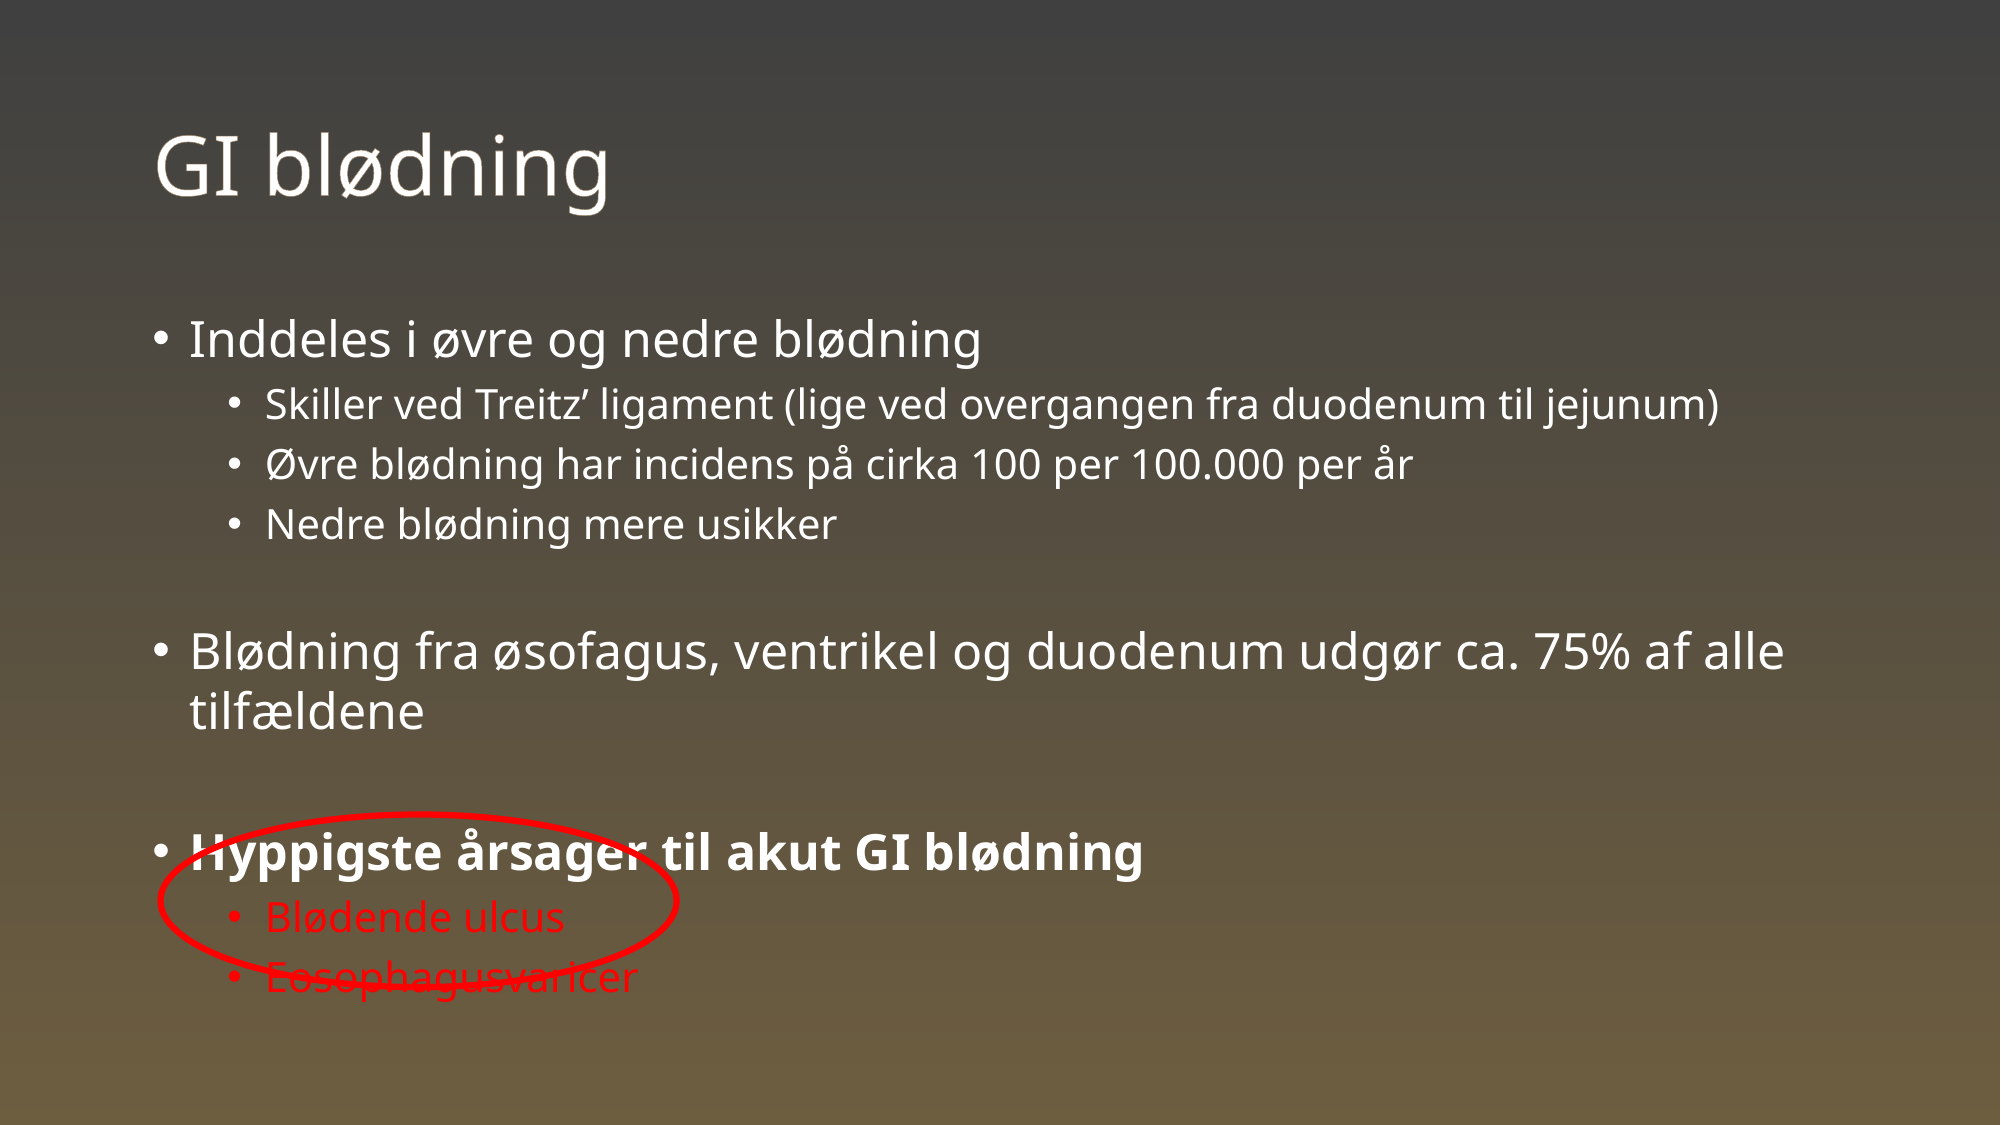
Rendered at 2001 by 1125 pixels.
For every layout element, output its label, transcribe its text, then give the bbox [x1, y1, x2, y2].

text_box [159, 813, 678, 989]
list Inddeles i øvre og nedre blødning Skiller ved Treitz’ ligament (lige ved overgangen fra duodenum til jejunum) Øvre blødning har incidens på cirka 100 per 100.000 per år Nedre blødning mere usikker Blødning fra øsofagus, ventrikel og duodenum udgør ca. 75% af alle tilfældene Hyppigste årsager til akut GI blødning Blødende ulcus Eosophagusvaricer [137, 299, 1863, 1066]
title GI blødning [137, 59, 1863, 278]
